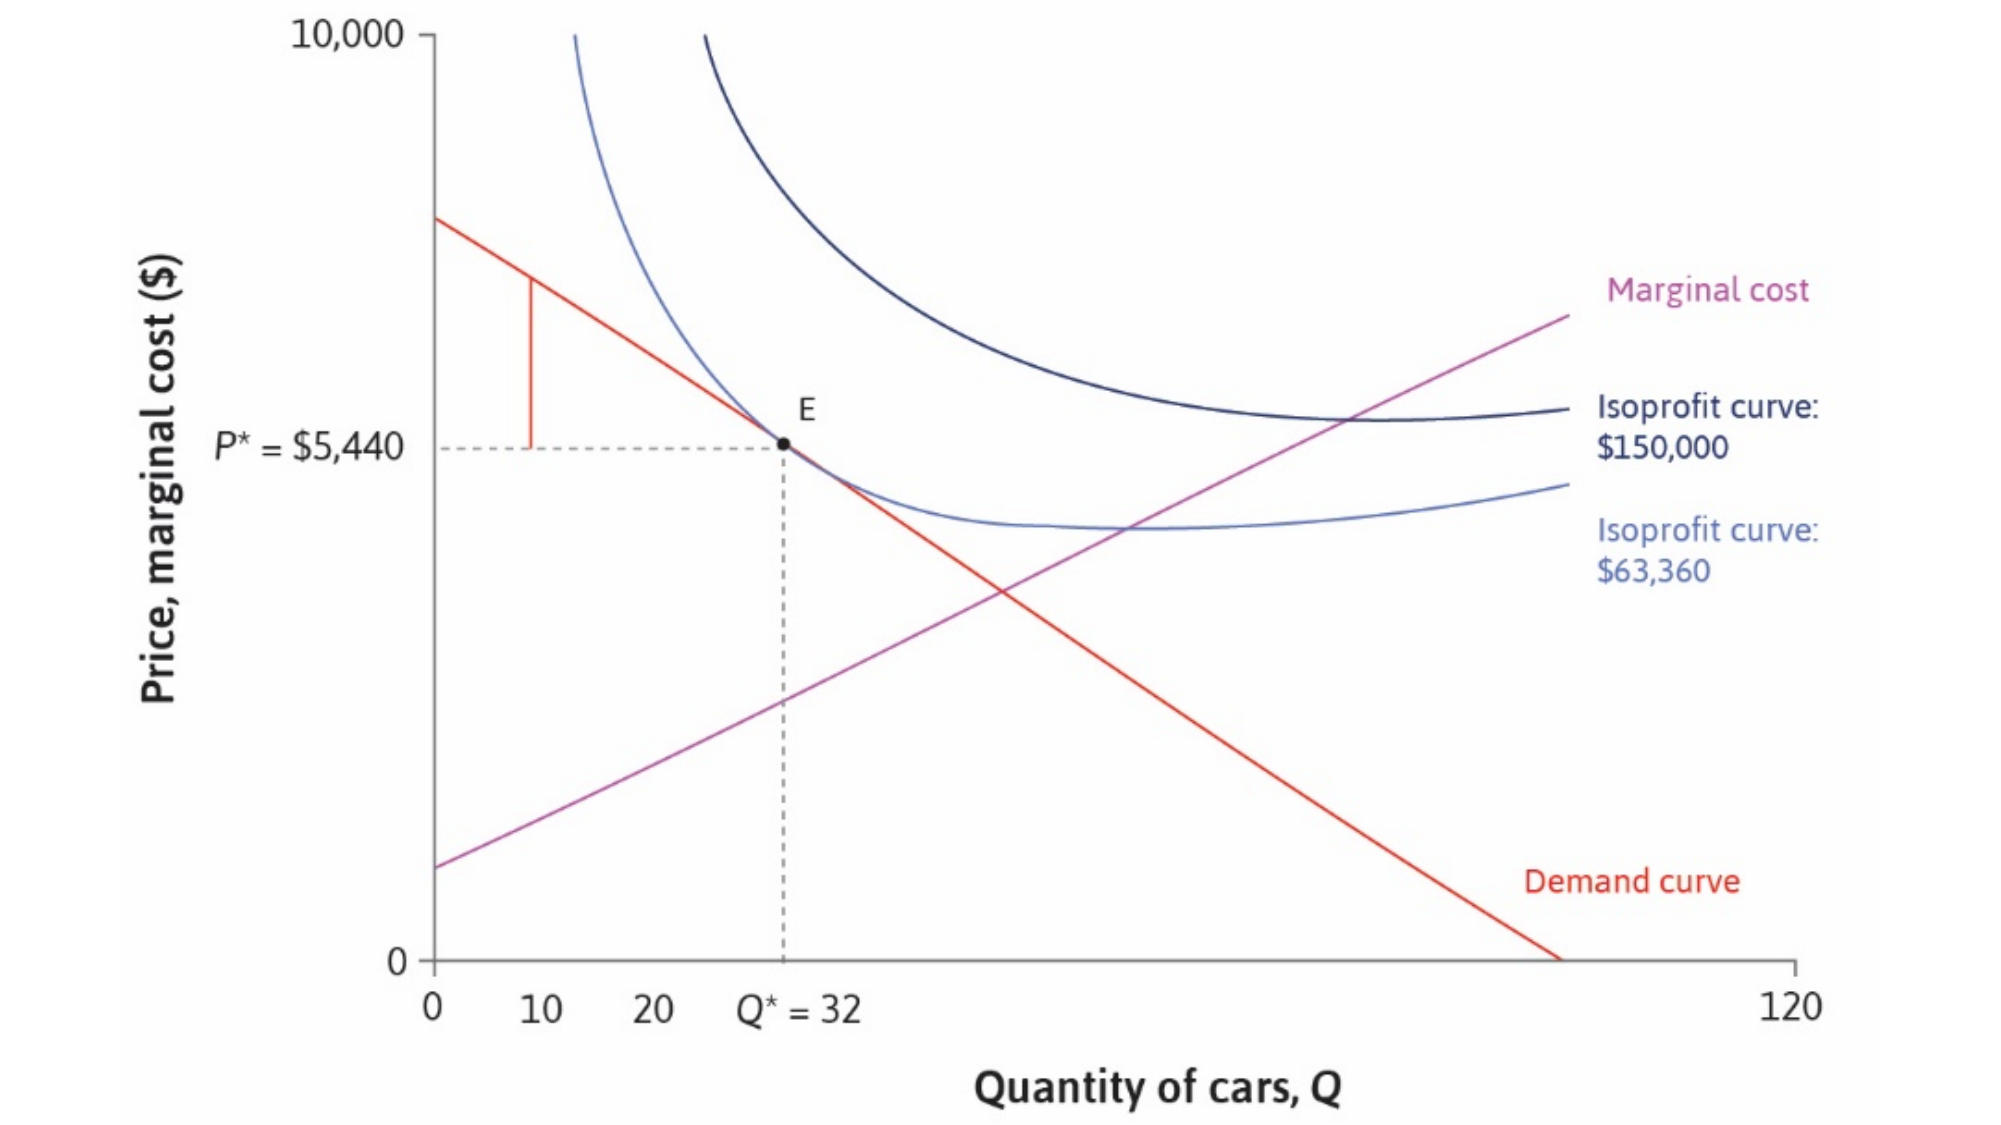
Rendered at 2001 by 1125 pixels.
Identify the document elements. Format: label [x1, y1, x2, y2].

picture [118, 0, 1882, 1125]
